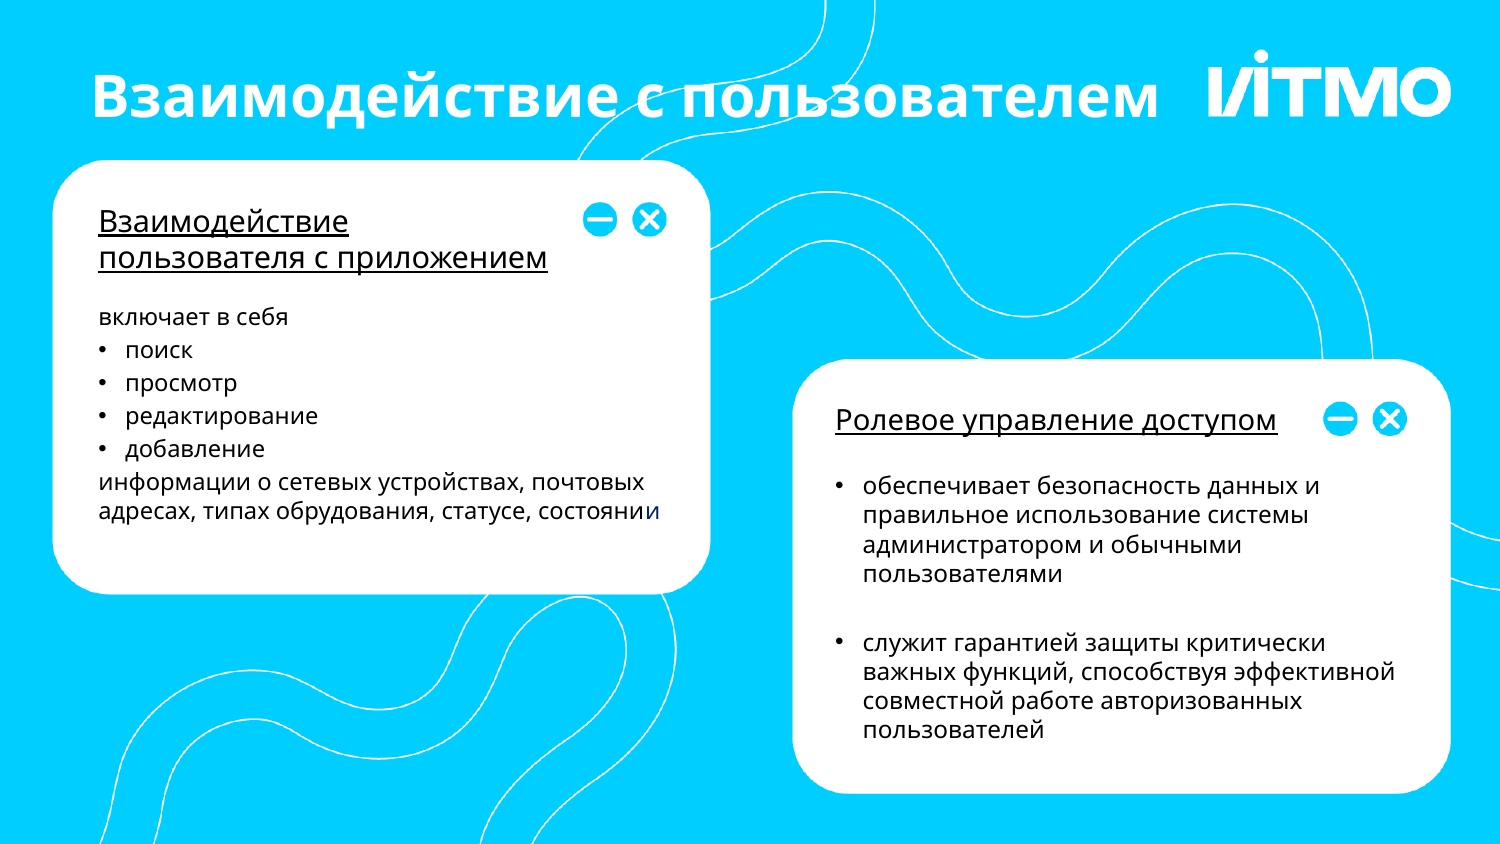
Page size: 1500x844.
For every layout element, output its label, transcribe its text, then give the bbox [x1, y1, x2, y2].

picture [1272, 68, 1321, 116]
title Взаимодействие с пользователем [75, 50, 1195, 137]
picture [1255, 50, 1268, 62]
picture [793, 356, 1452, 793]
list Взаимодействие пользователя с приложением [83, 193, 569, 292]
picture [1326, 68, 1397, 116]
picture [1401, 68, 1450, 116]
list Ролевое управление доступом [820, 393, 1306, 466]
list обеспечивает безопасность данных и правильное использование системы администратором и обычными пользователями служит гарантией защиты критически важных функций, способствуя эффективной совместной работе авторизованных пользователей [820, 462, 1417, 753]
picture [53, 159, 712, 597]
list включает в себя поиск просмотр редактирование добавление информации о сетевых устройствах, почтовых адресах, типах обрудования, статусе, состоянии [83, 294, 680, 553]
picture [1209, 68, 1268, 116]
